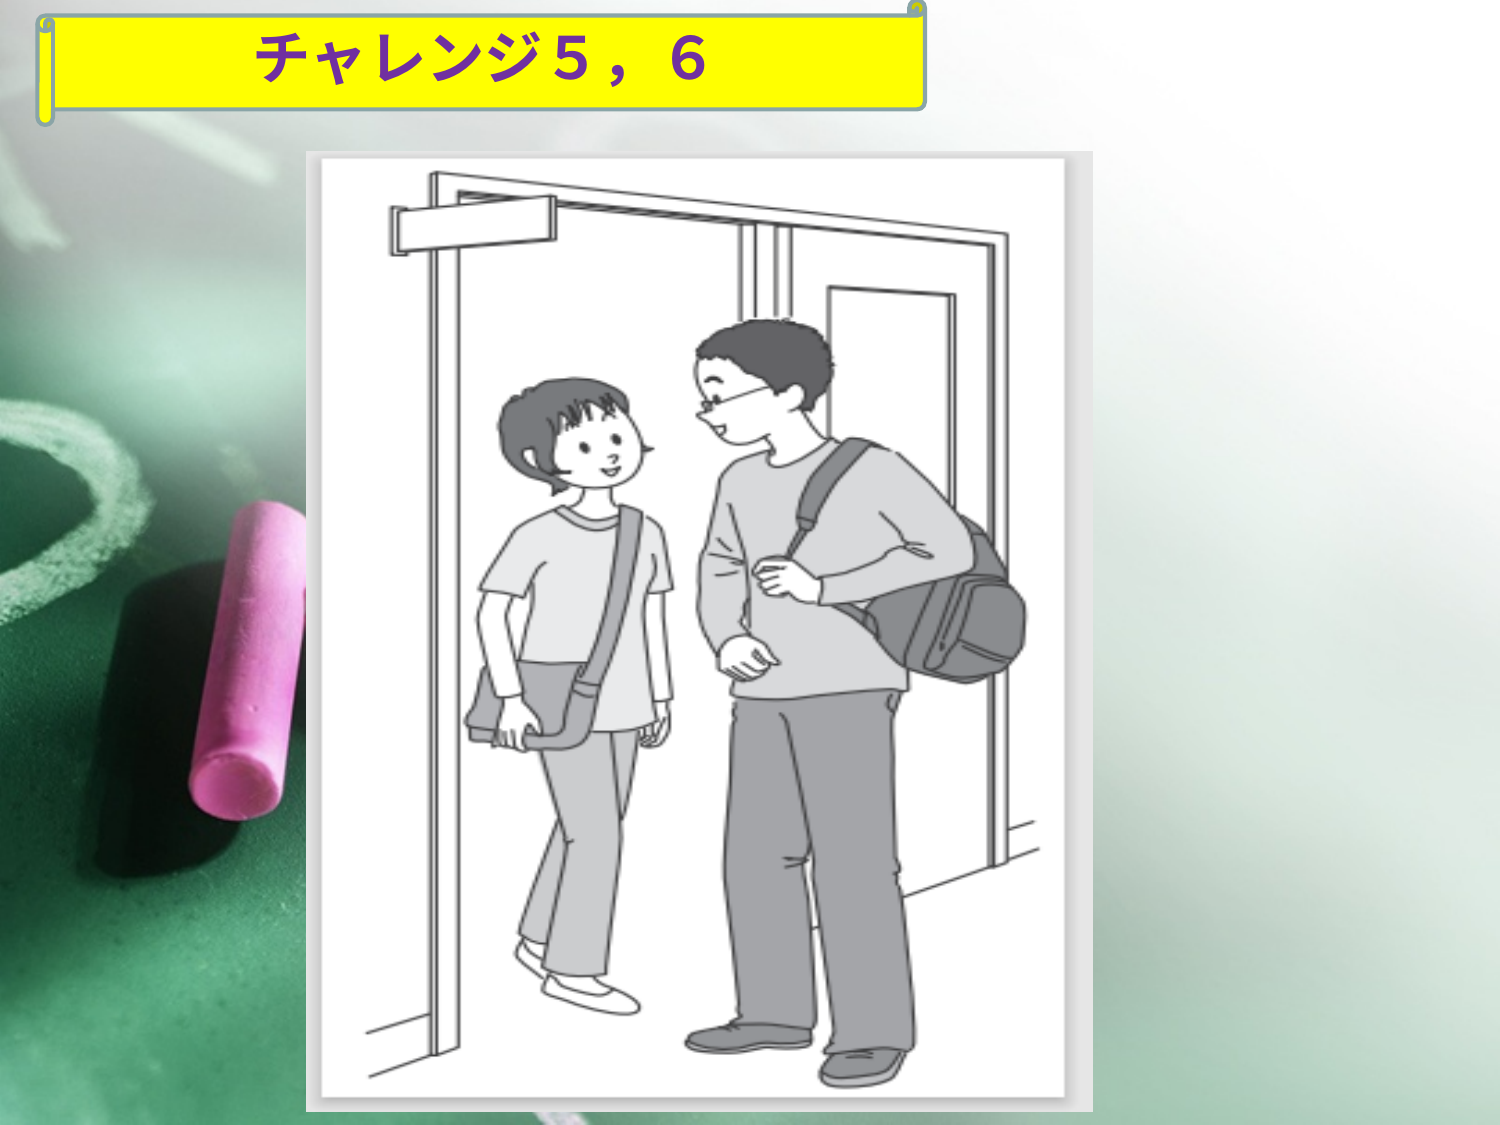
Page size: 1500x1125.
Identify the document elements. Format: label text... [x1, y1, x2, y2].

picture [0, 0, 1500, 1125]
text_box チャレンジ５，６ [35, 0, 928, 127]
